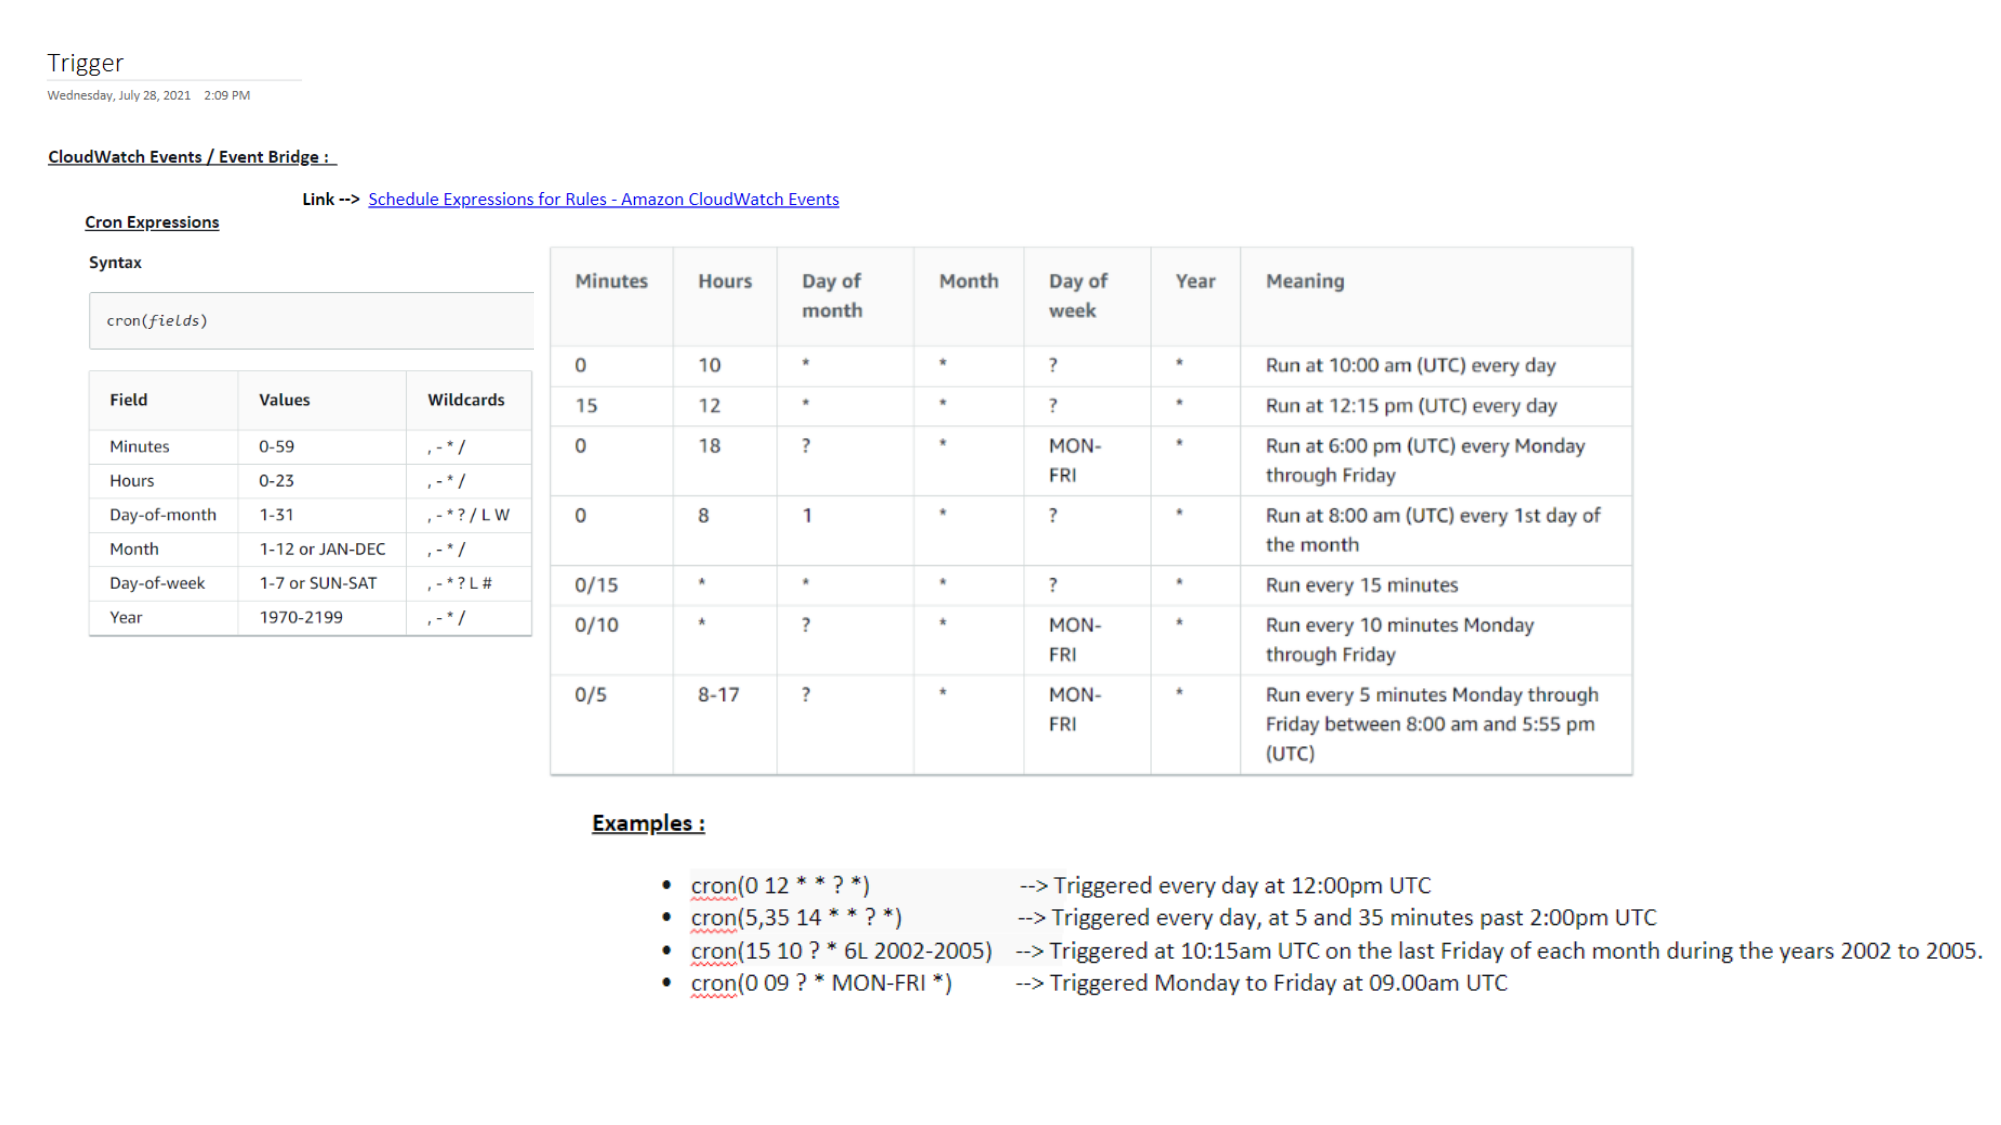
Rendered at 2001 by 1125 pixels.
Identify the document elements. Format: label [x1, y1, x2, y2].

picture [36, 41, 2000, 1004]
